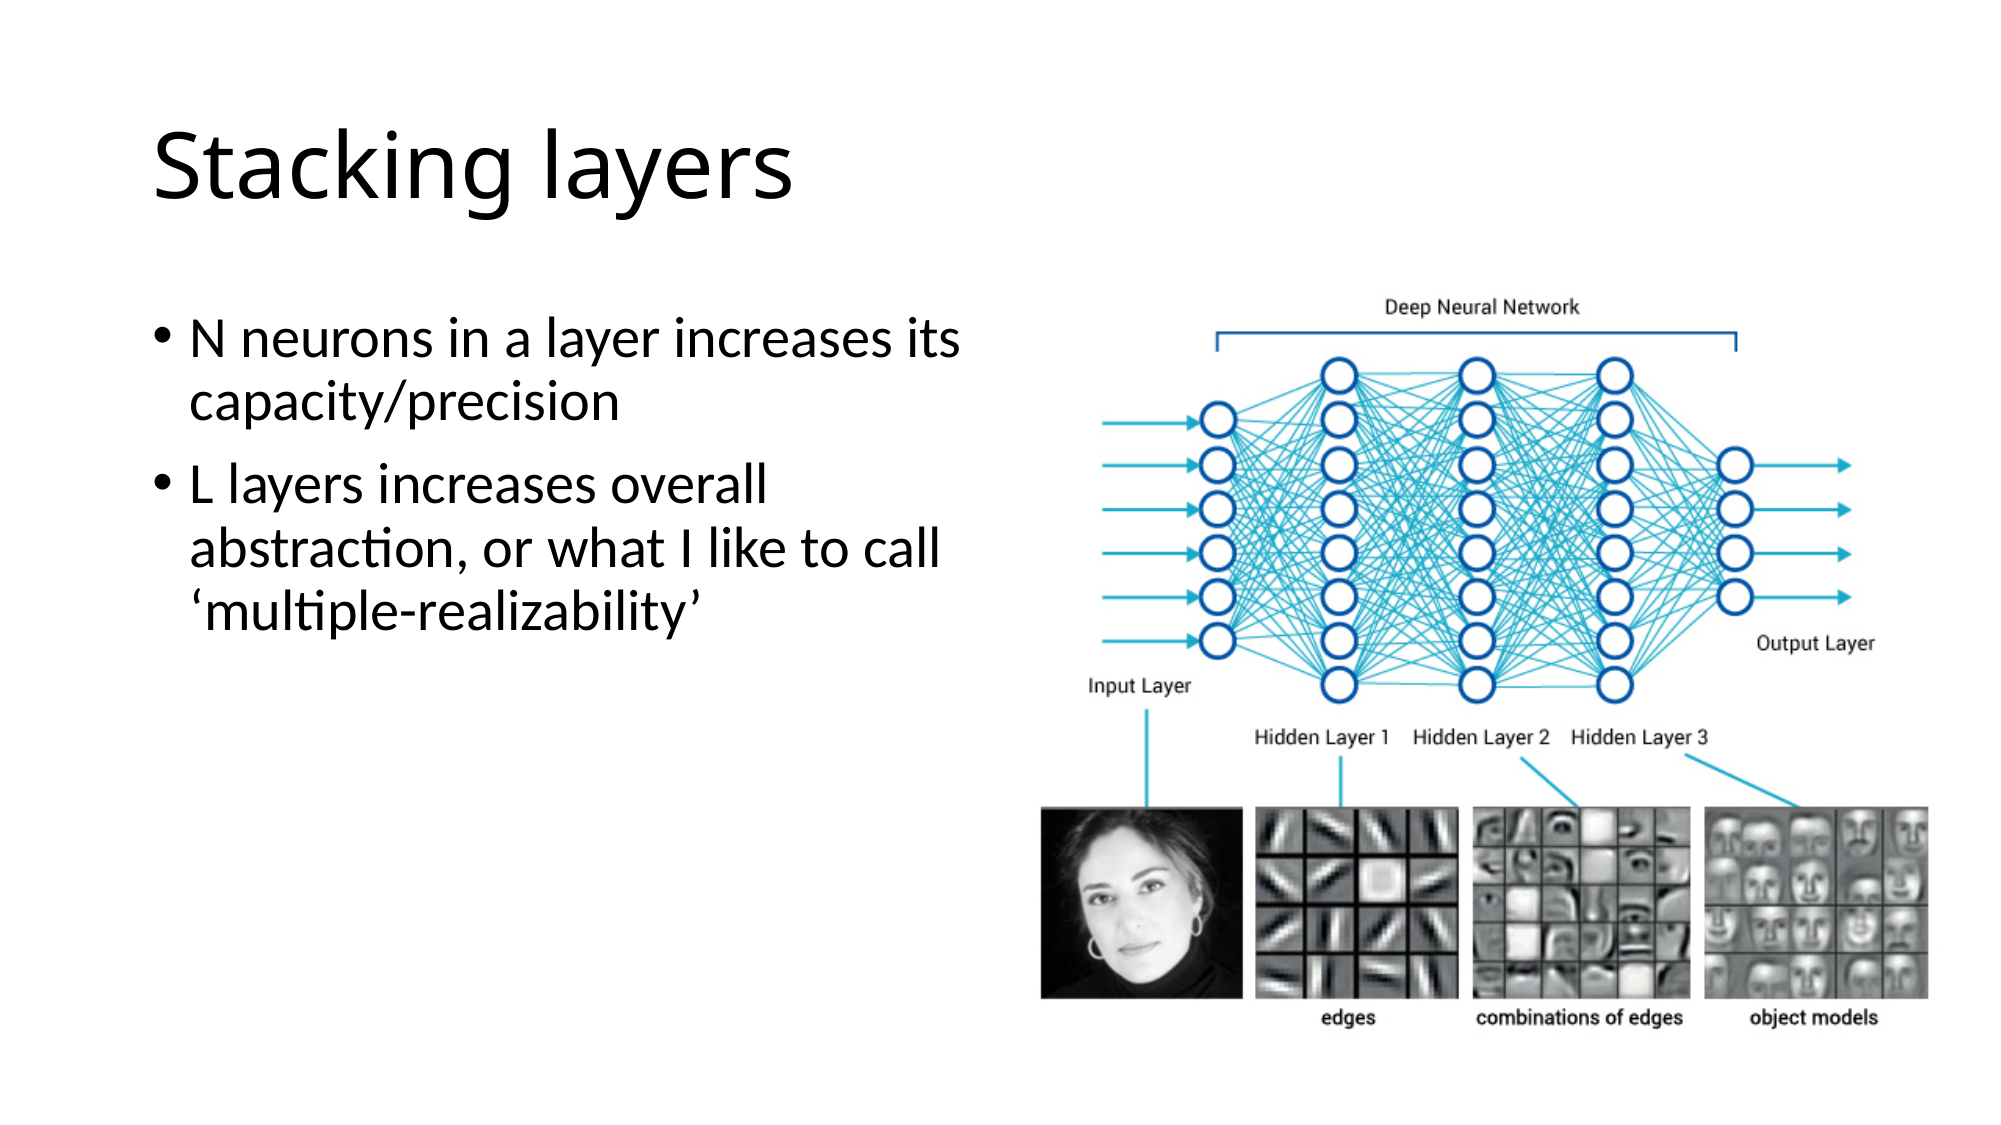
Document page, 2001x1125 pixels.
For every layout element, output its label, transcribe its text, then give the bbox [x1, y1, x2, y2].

title Stacking layers [137, 59, 1863, 278]
list N neurons in a layer increases its capacity/precision L layers increases overall abstraction, or what I like to call ‘multiple-realizability’ [137, 299, 999, 1014]
picture [999, 277, 1963, 1068]
